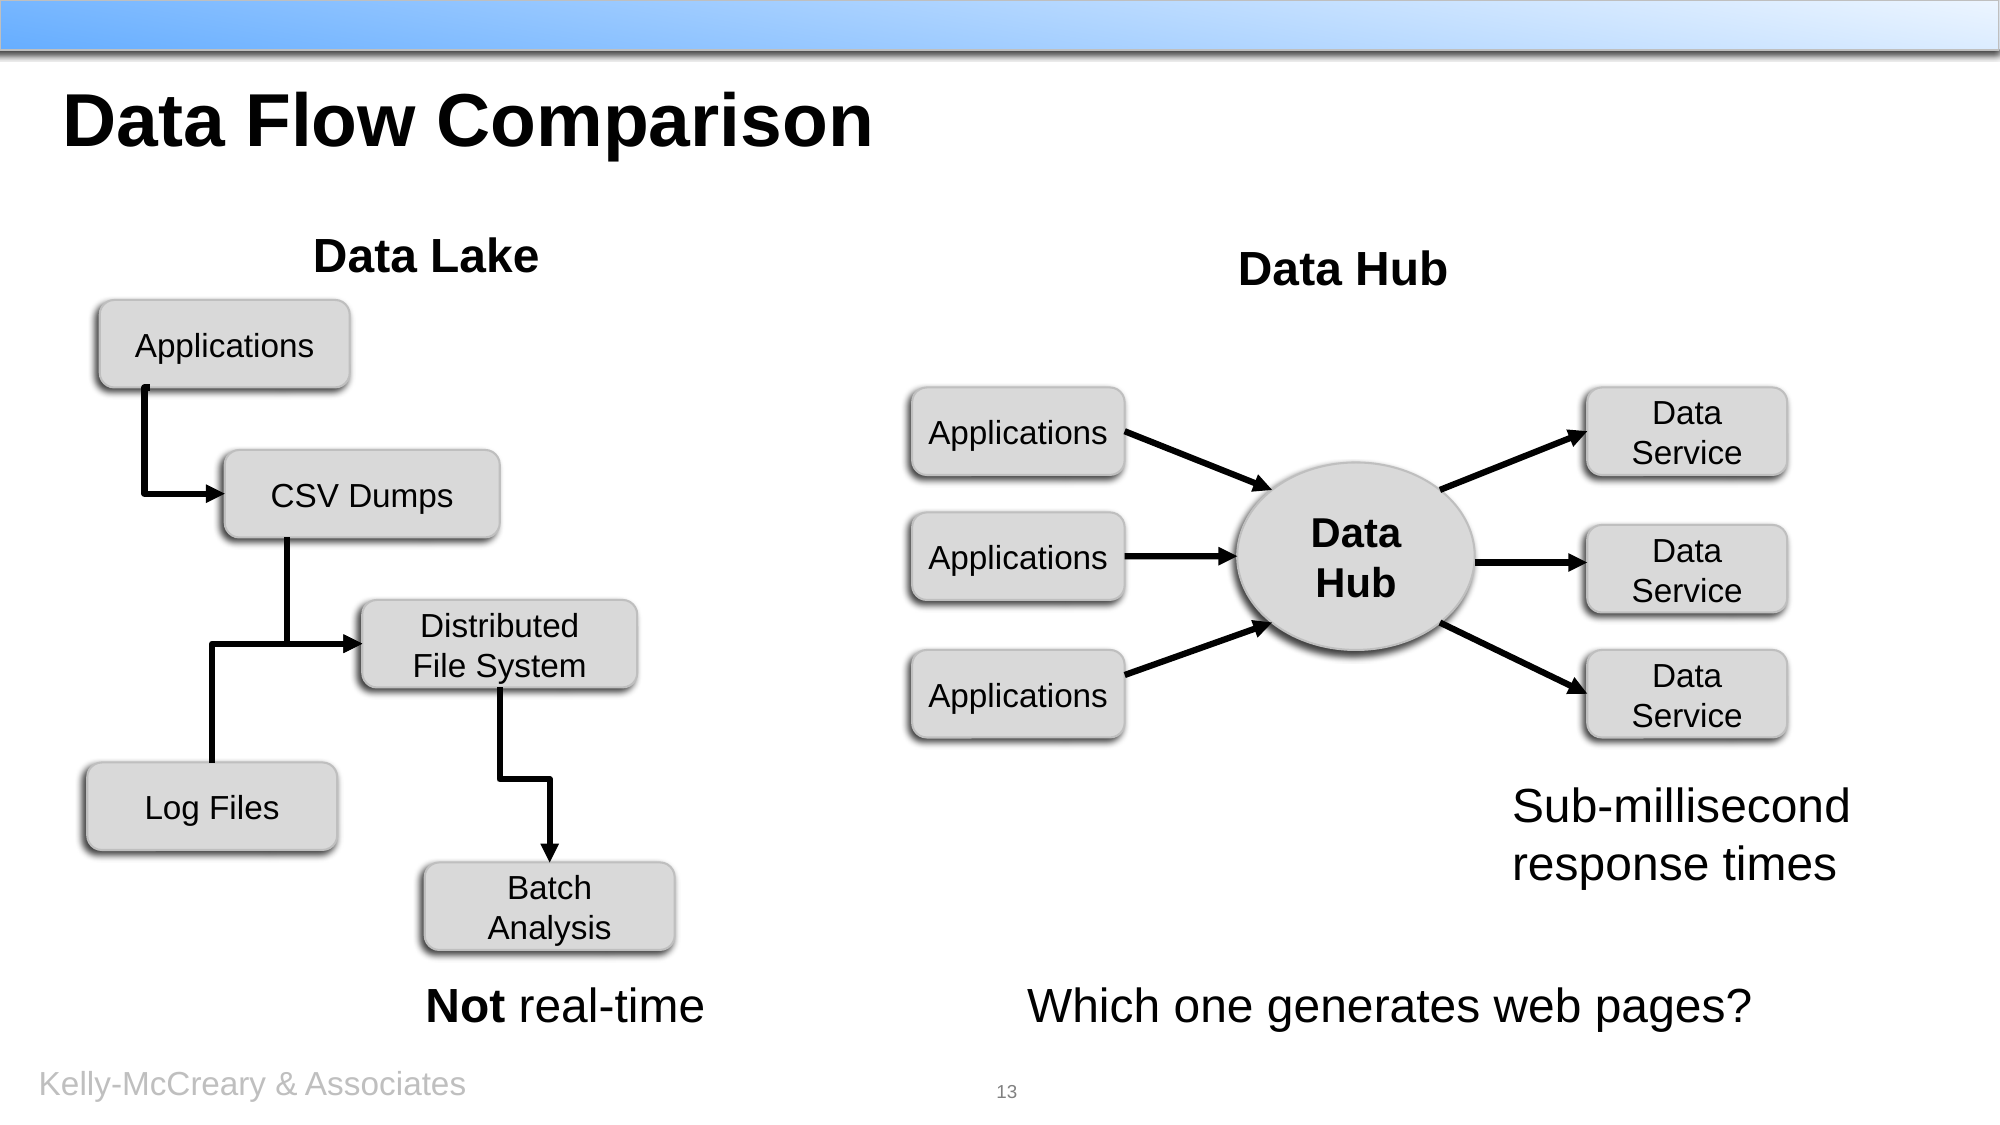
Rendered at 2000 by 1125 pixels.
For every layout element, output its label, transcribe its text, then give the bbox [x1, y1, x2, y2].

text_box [227, 627, 348, 779]
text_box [1439, 621, 1588, 695]
text_box Not real-time [425, 975, 706, 1033]
text_box Distributed File System [361, 598, 639, 689]
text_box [1124, 430, 1273, 491]
text_box CSV Dumps [223, 448, 501, 539]
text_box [1439, 430, 1588, 491]
text_box Data Hub [1237, 237, 1449, 296]
text_box Applications [911, 648, 1126, 739]
text_box Applications [98, 298, 351, 389]
title Data Flow Comparison [62, 78, 950, 175]
text_box Batch Analysis [423, 861, 676, 951]
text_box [1124, 621, 1273, 676]
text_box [436, 749, 613, 801]
text_box Which one generates web pages? [1027, 975, 1754, 1033]
text_box Applications [911, 511, 1126, 601]
text_box Sub-millisecond response times [1512, 774, 1875, 890]
text_box Data Service [1586, 648, 1789, 739]
text_box Data Lake [312, 224, 541, 283]
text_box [271, 552, 379, 629]
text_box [133, 402, 241, 479]
text_box Log Files [86, 761, 339, 852]
text_box Data Service [1586, 523, 1789, 614]
text_box Data Hub [1236, 461, 1476, 651]
text_box Applications [911, 386, 1126, 477]
text_box Data Service [1586, 386, 1789, 477]
